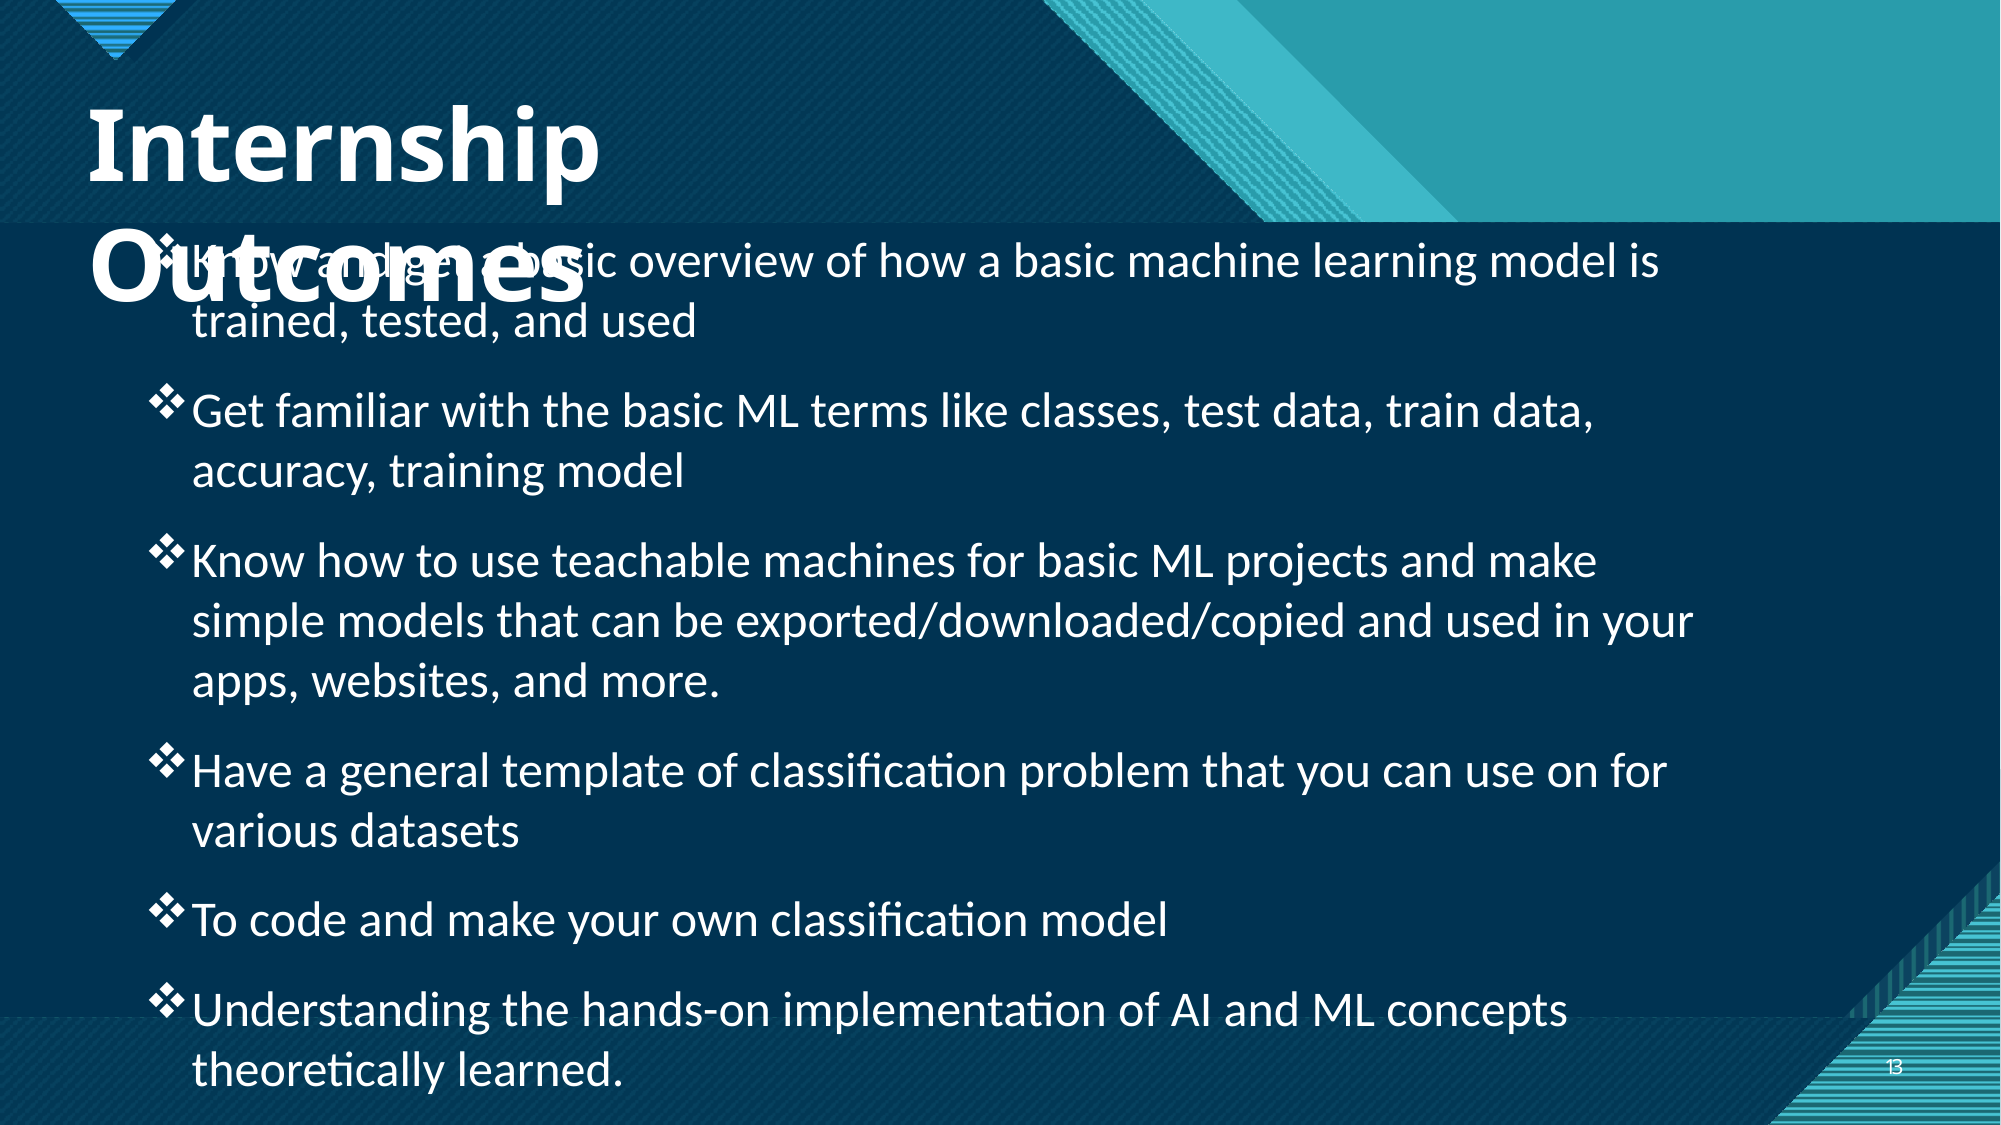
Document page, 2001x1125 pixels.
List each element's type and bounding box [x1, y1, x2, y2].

text_box [0, 0, 2000, 1125]
